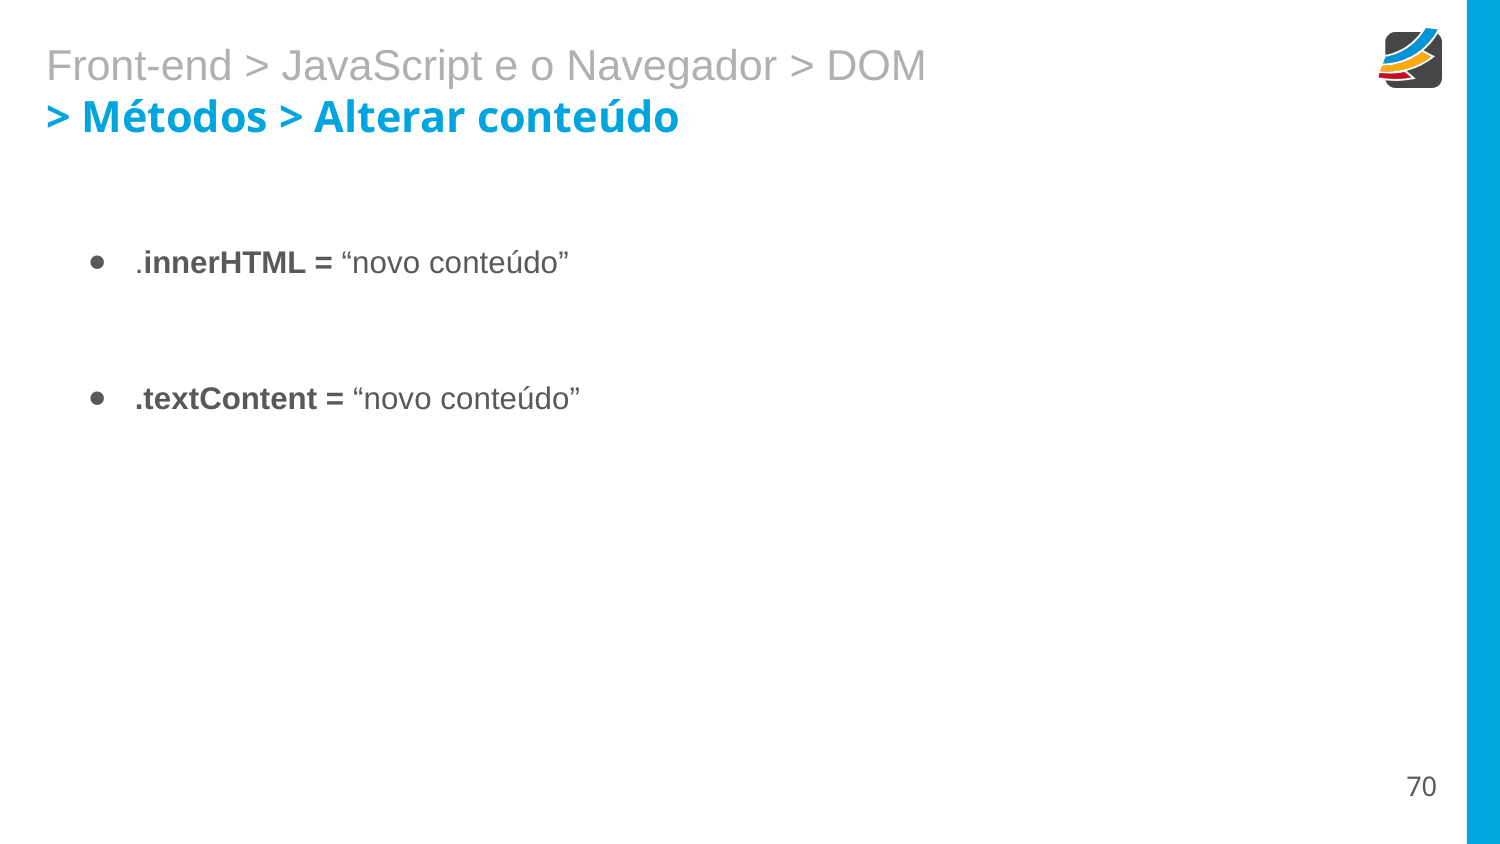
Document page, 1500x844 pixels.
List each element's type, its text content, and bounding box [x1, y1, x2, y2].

slide_number ‹#› [1391, 754, 1482, 819]
title Front-end > JavaScript e o Navegador > DOM > Métodos > Alterar conteúdo [31, 22, 1429, 157]
picture [1429, 28, 1442, 88]
list .innerHTML = “novo conteúdo” .textContent = “novo conteúdo” [44, 221, 1369, 458]
